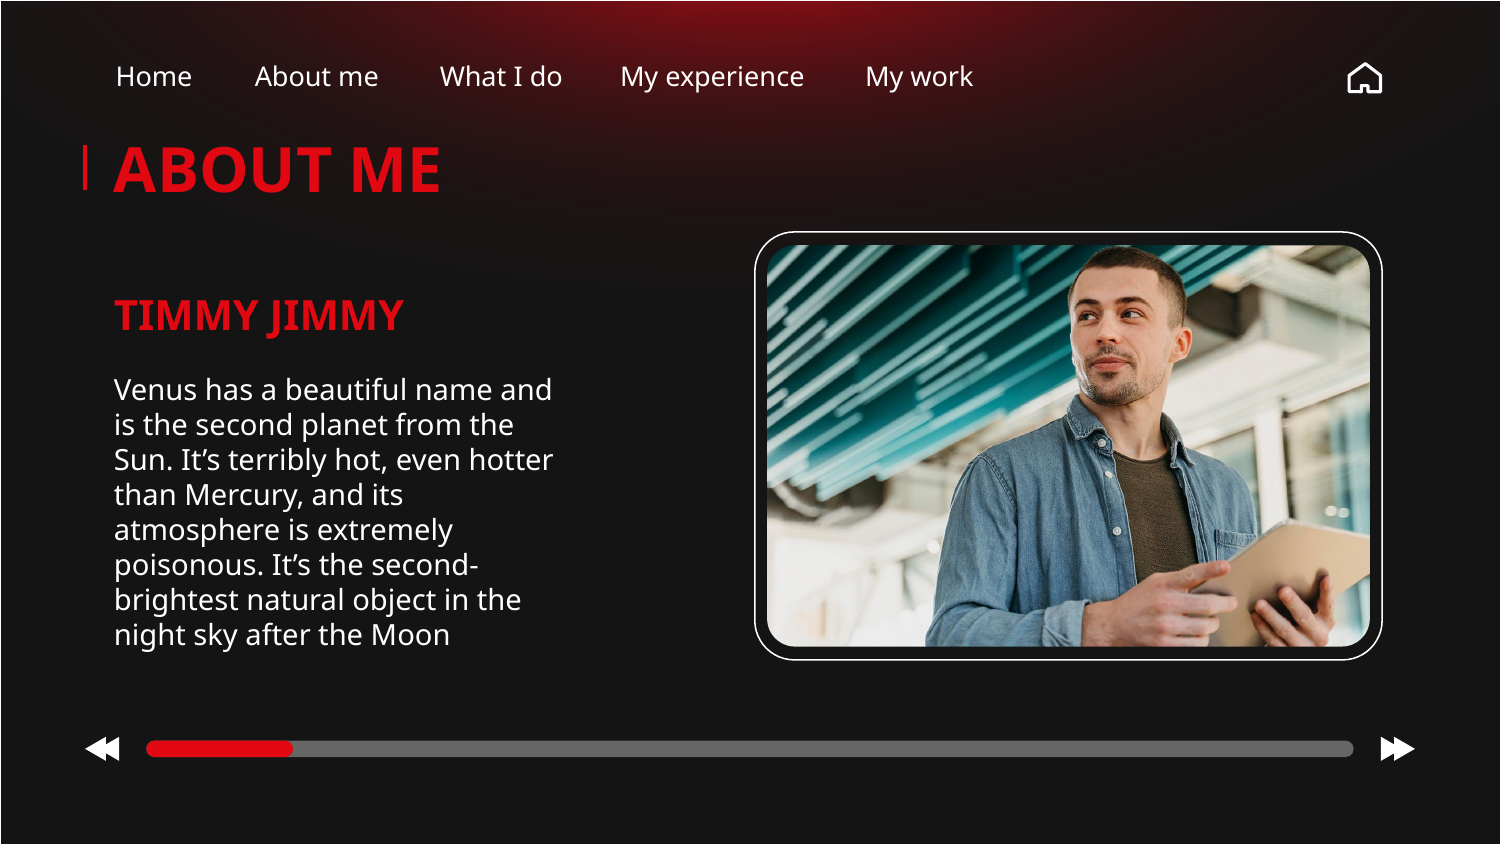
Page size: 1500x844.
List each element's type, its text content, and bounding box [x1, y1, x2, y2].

text_box [765, 231, 1383, 643]
text_box [1380, 736, 1394, 761]
title ABOUT ME [98, 120, 596, 215]
subtitle Venus has a beautiful name and is the second planet from the Sun. It’s terribly hot, even hotter than Mercury, and its atmosphere is extremely poisonous. It’s the second-brightest natural object in the night sky after the Moon [98, 357, 576, 622]
text_box [754, 250, 761, 642]
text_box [100, 51, 1028, 104]
text_box [1349, 63, 1381, 92]
picture [2, 2, 1500, 844]
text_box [145, 740, 1354, 758]
text_box [775, 655, 1362, 660]
text_box [1394, 736, 1415, 761]
text_box [85, 736, 106, 761]
title TIMMY JIMMY [98, 270, 576, 357]
text_box [106, 736, 120, 761]
